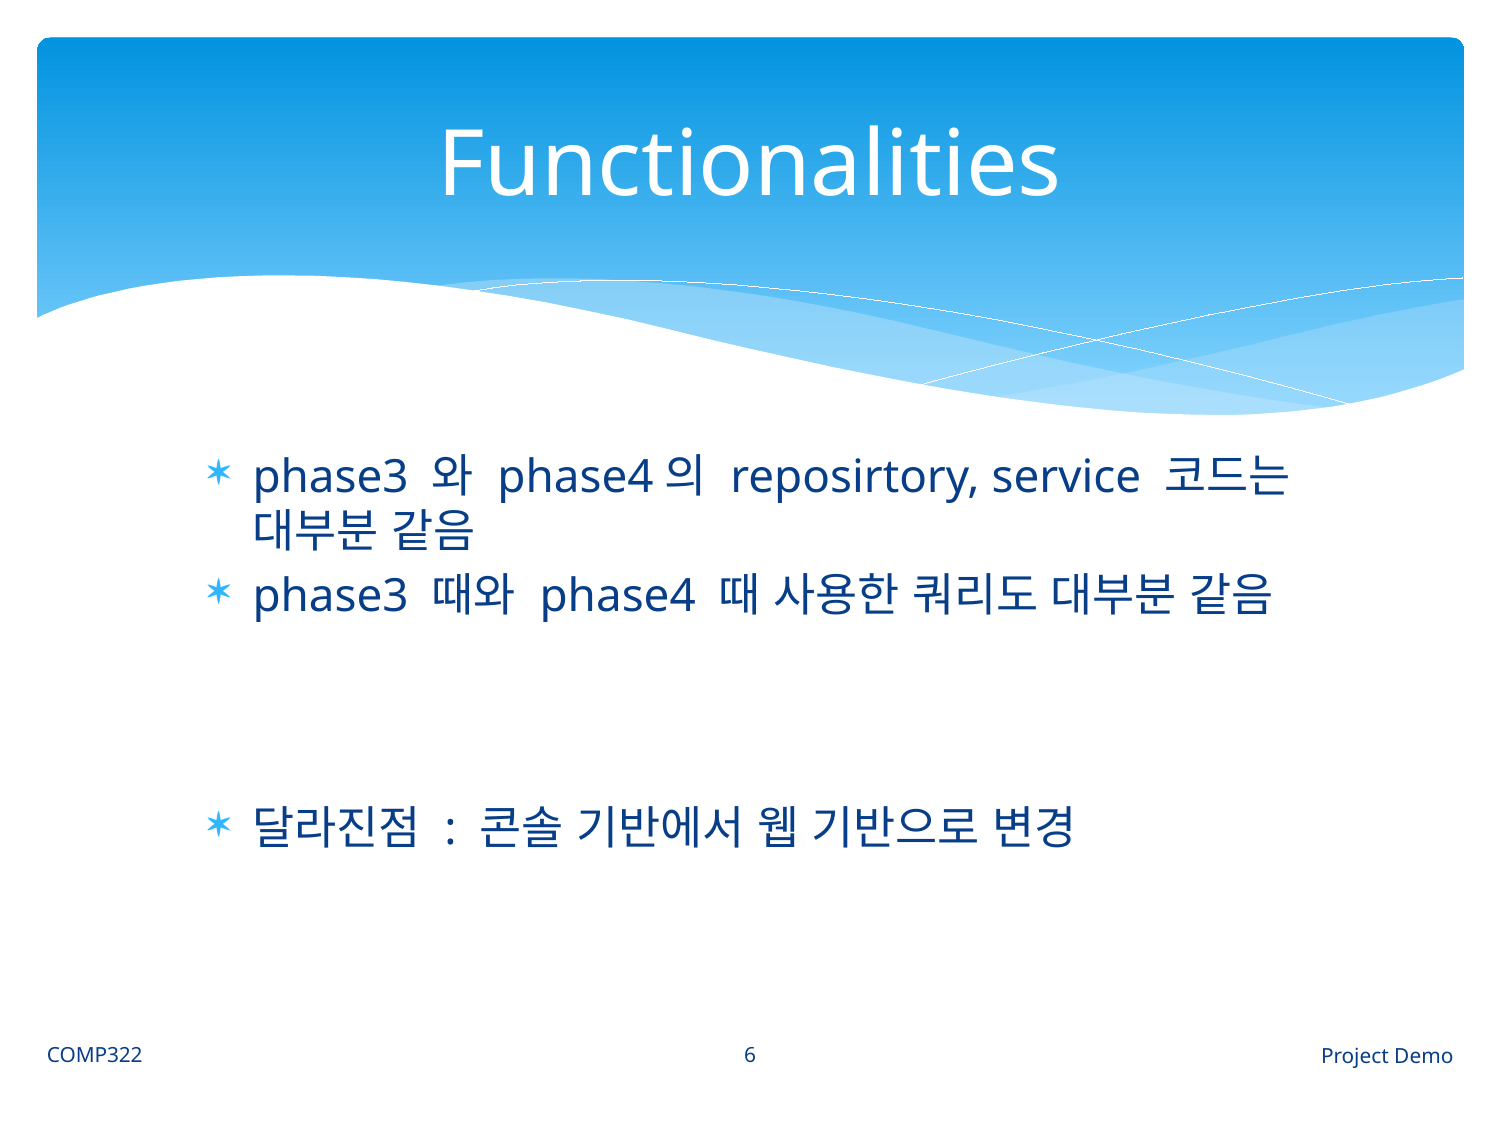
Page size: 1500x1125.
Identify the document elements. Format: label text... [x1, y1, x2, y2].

footer COMP322 [31, 1025, 653, 1086]
slide_number 6 [654, 1025, 846, 1086]
title Functionalities [75, 55, 1425, 261]
slide_number Project Demo [847, 1025, 1469, 1086]
list phase3 와 phase4의 reposirtory, service 코드는 대부분 같음 phase3 때와 phase4 때 사용한 쿼리도 대부분 같음 달라진점 : 콘솔 기반에서 웹 기반으로 변경 [143, 438, 1400, 1088]
